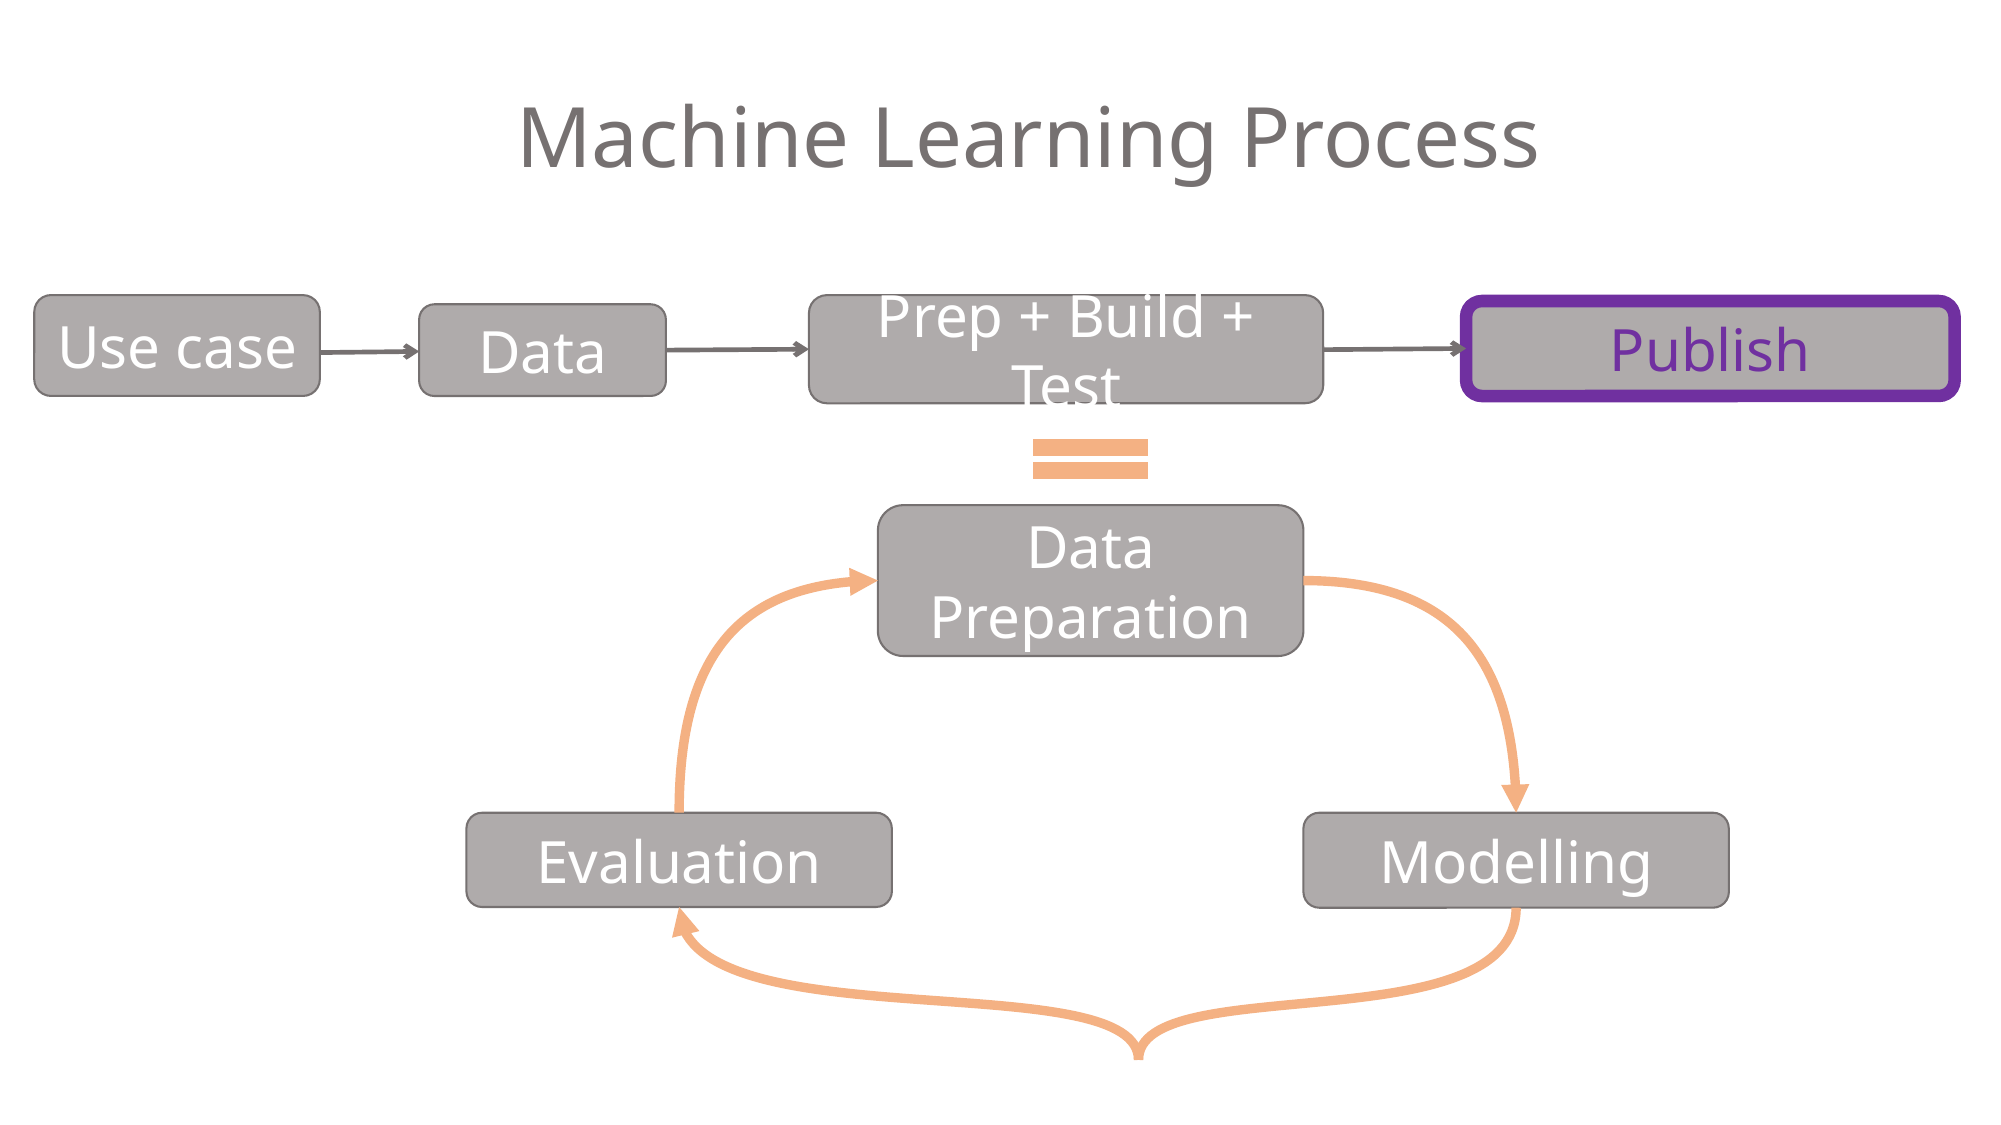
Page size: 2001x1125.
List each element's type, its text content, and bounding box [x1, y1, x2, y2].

text_box Modelling [1302, 811, 1730, 909]
text_box Data [418, 303, 667, 398]
text_box Evaluation [465, 811, 893, 909]
text_box Machine Learning Process [501, 76, 1587, 192]
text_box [679, 907, 1517, 1060]
text_box Prep + Build + Test [807, 294, 1325, 405]
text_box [1303, 580, 1517, 813]
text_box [662, 597, 895, 796]
text_box [1033, 462, 1148, 479]
text_box Publish [1465, 299, 1956, 398]
text_box Use case [33, 294, 321, 397]
text_box [1033, 439, 1148, 456]
text_box Data Preparation [876, 504, 1305, 658]
